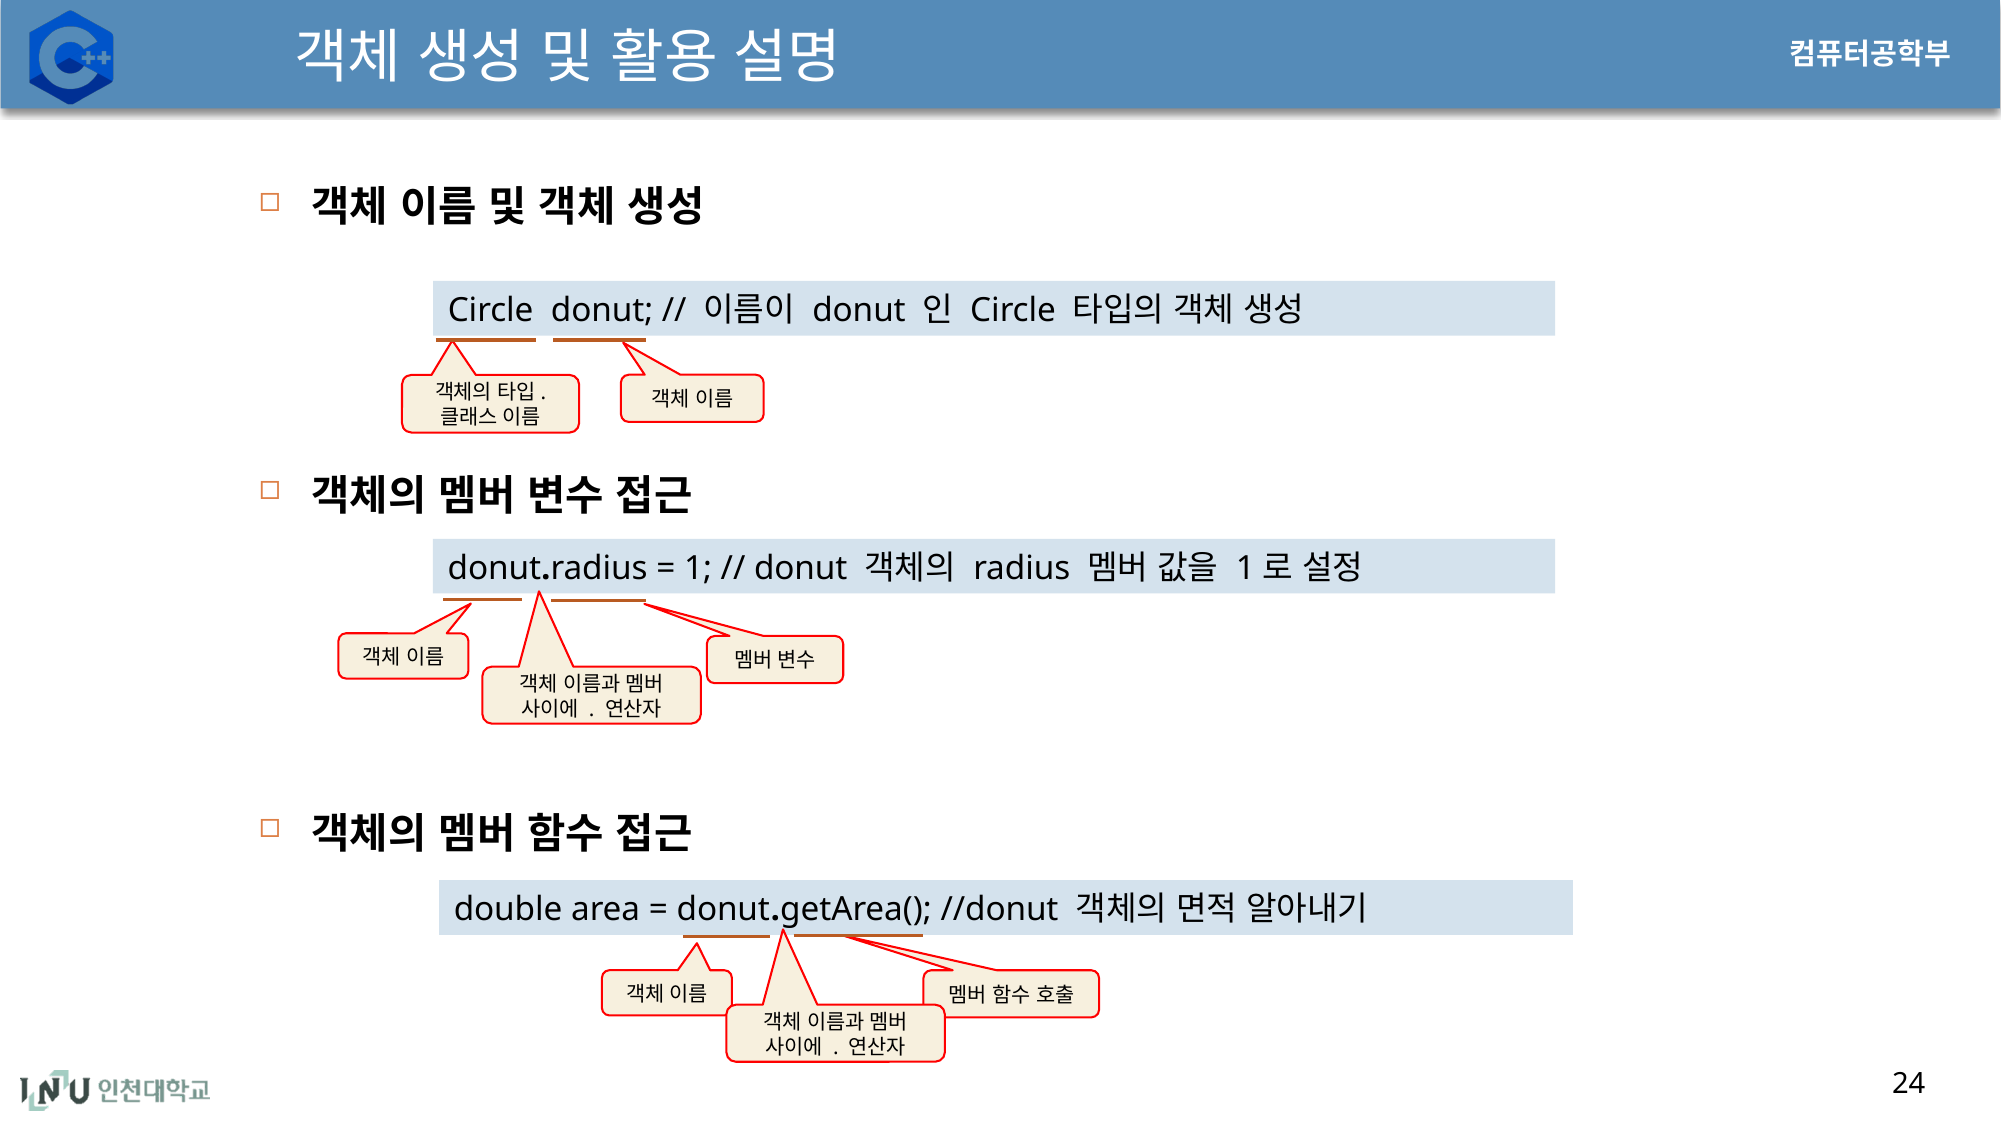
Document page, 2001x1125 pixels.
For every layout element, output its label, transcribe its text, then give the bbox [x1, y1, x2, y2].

text_box 객체 이름과 멤버 사이에 . 연산자 [480, 589, 703, 726]
text_box 객체 이름 [336, 610, 470, 681]
text_box 객체 이름과 멤버 사이에 . 연산자 [724, 927, 947, 1064]
list 객체 이름 및 객체 생성 객체의 멤버 변수 접근 객체의 멤버 함수 접근 [244, 172, 1910, 1000]
text_box 멤버 변수 [648, 603, 845, 685]
title 객체 생성 및 활용 설명 [279, 7, 1390, 102]
picture [19, 0, 125, 116]
text_box donut.radius = 1; // donut 객체의 radius 멤버 값을 1로 설정 [432, 538, 1556, 594]
text_box 객체 이름 [600, 947, 734, 1018]
text_box 객체의 타입. 클래스 이름 [400, 351, 581, 435]
text_box Circle donut; // 이름이 donut 인 Circle 타입의 객체 생성 [433, 280, 1556, 336]
text_box double area = donut.getArea(); //donut 객체의 면적 알아내기 [439, 880, 1573, 935]
text_box 멤버 함수 호출 [867, 945, 1101, 1020]
text_box 객체 이름 [619, 350, 766, 424]
